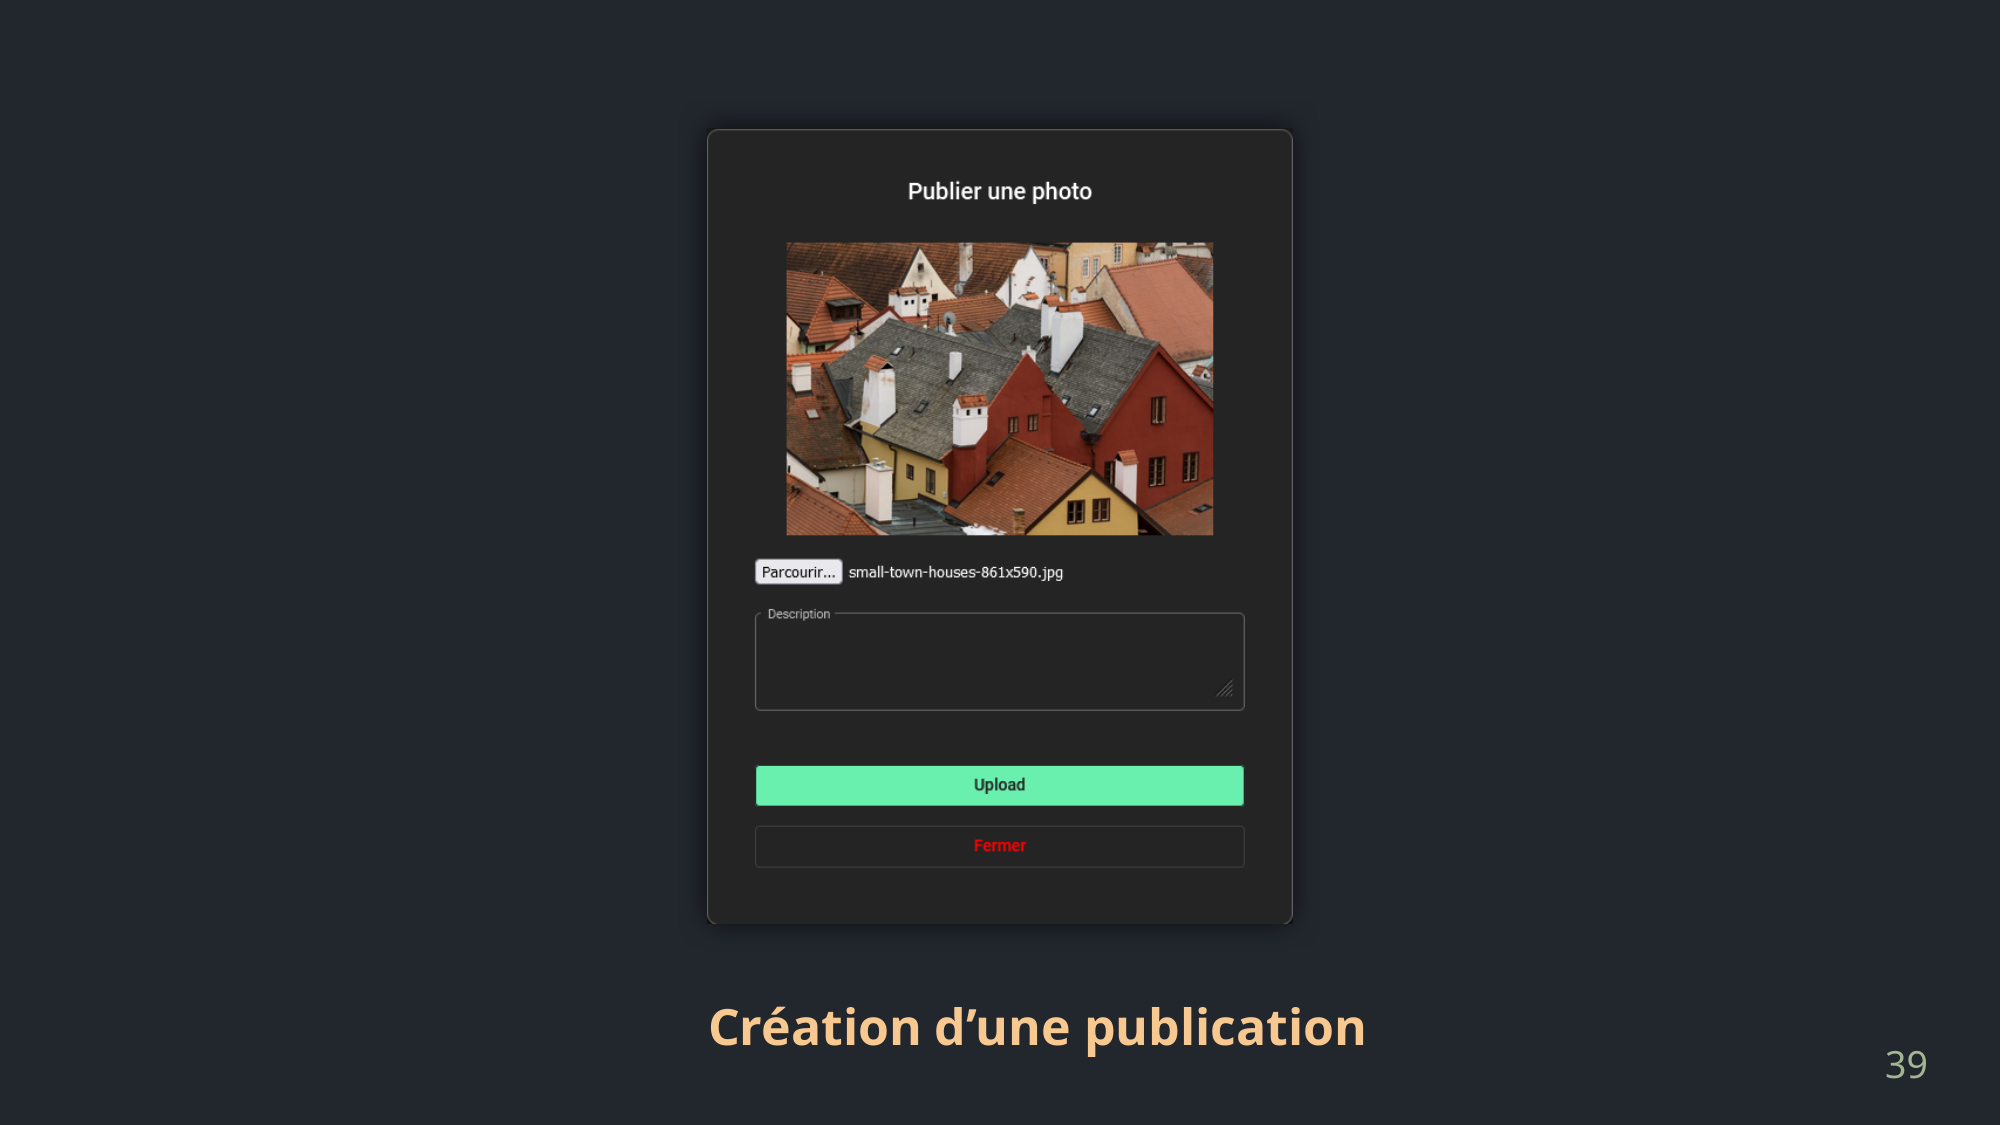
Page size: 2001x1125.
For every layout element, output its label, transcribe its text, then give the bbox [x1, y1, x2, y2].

text_box Création d’une publication [602, 974, 1473, 1064]
picture [707, 128, 1293, 924]
text_box 39 [56, 1033, 1944, 1094]
